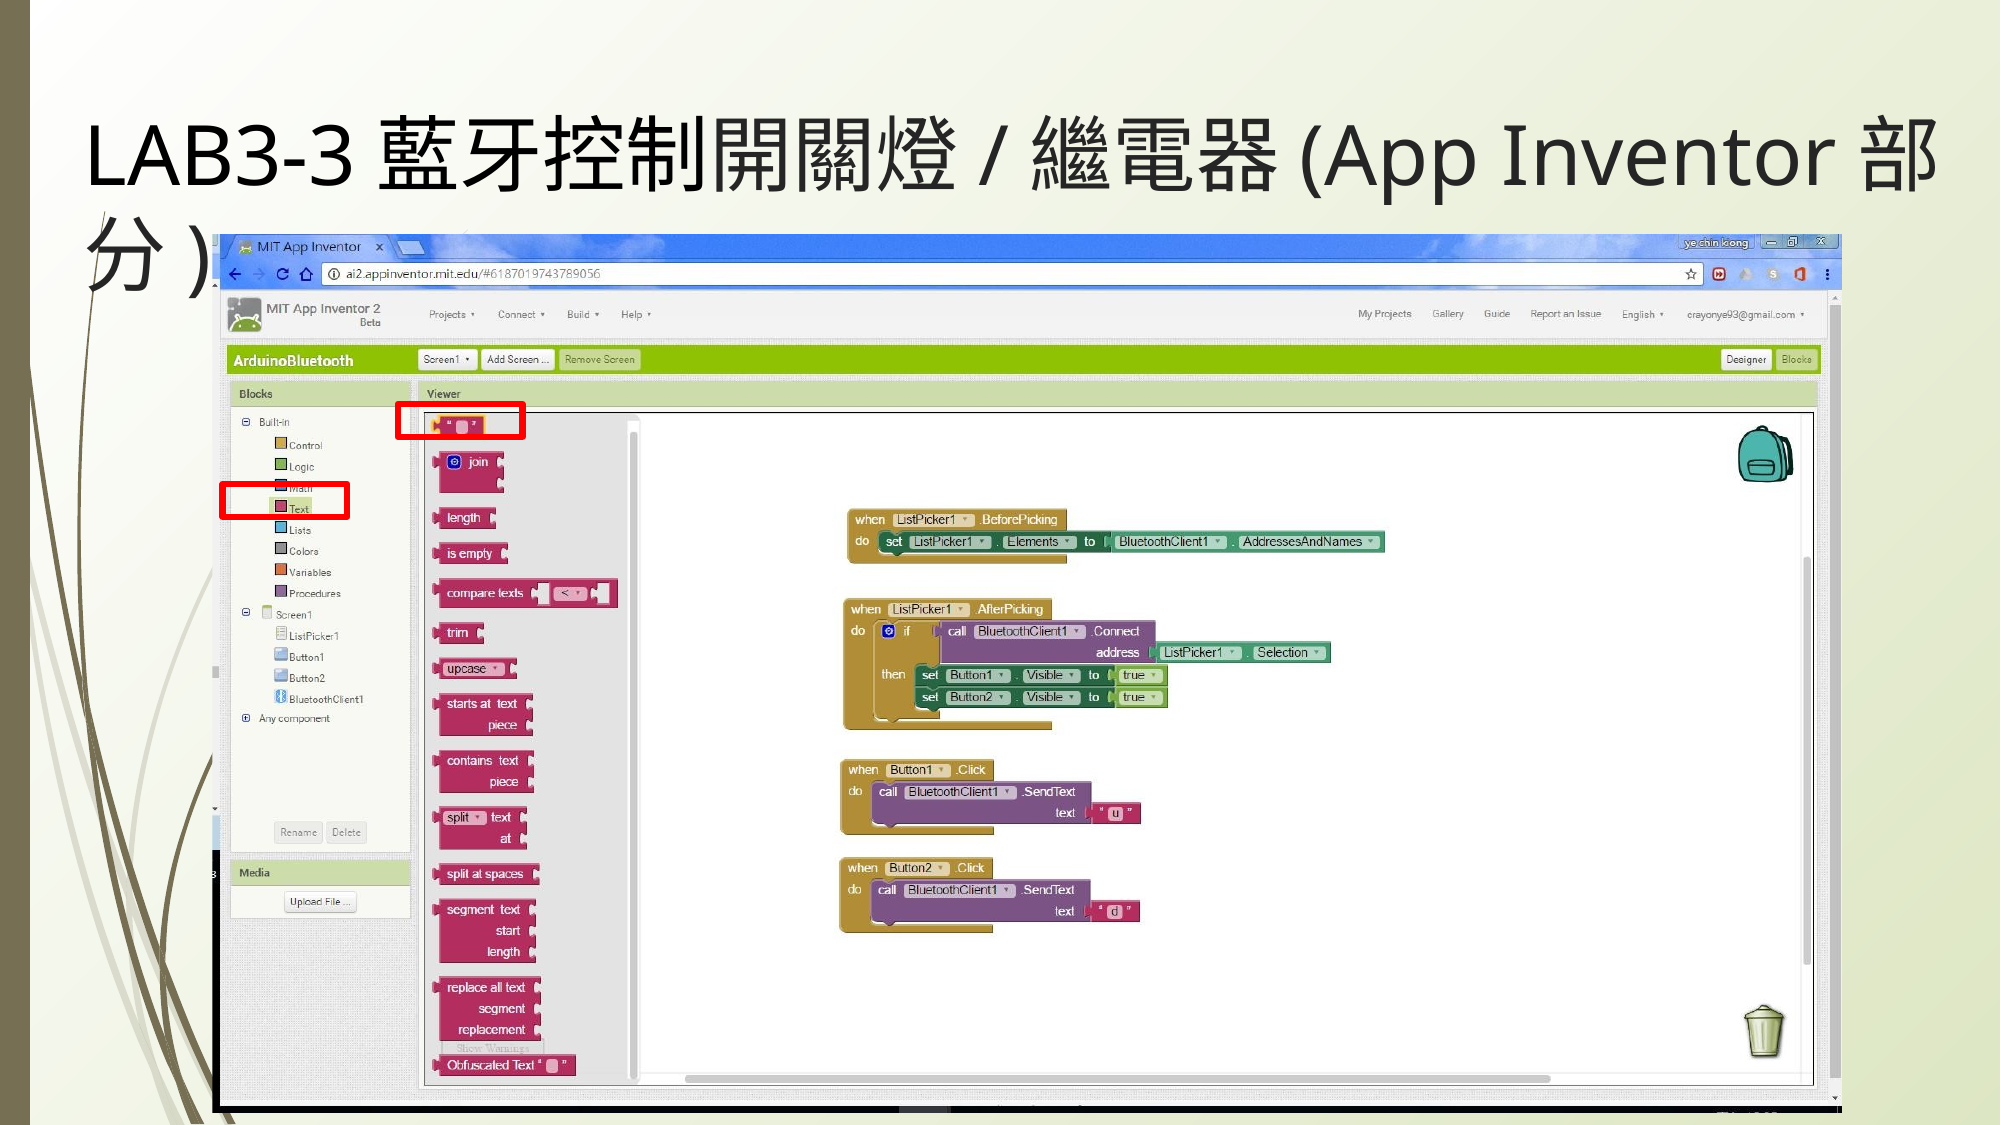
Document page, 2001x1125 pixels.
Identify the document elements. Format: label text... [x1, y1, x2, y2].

title LAB3-3藍牙控制開關燈/繼電器(App Inventor部分) [81, 99, 1984, 303]
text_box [212, 234, 1843, 1113]
